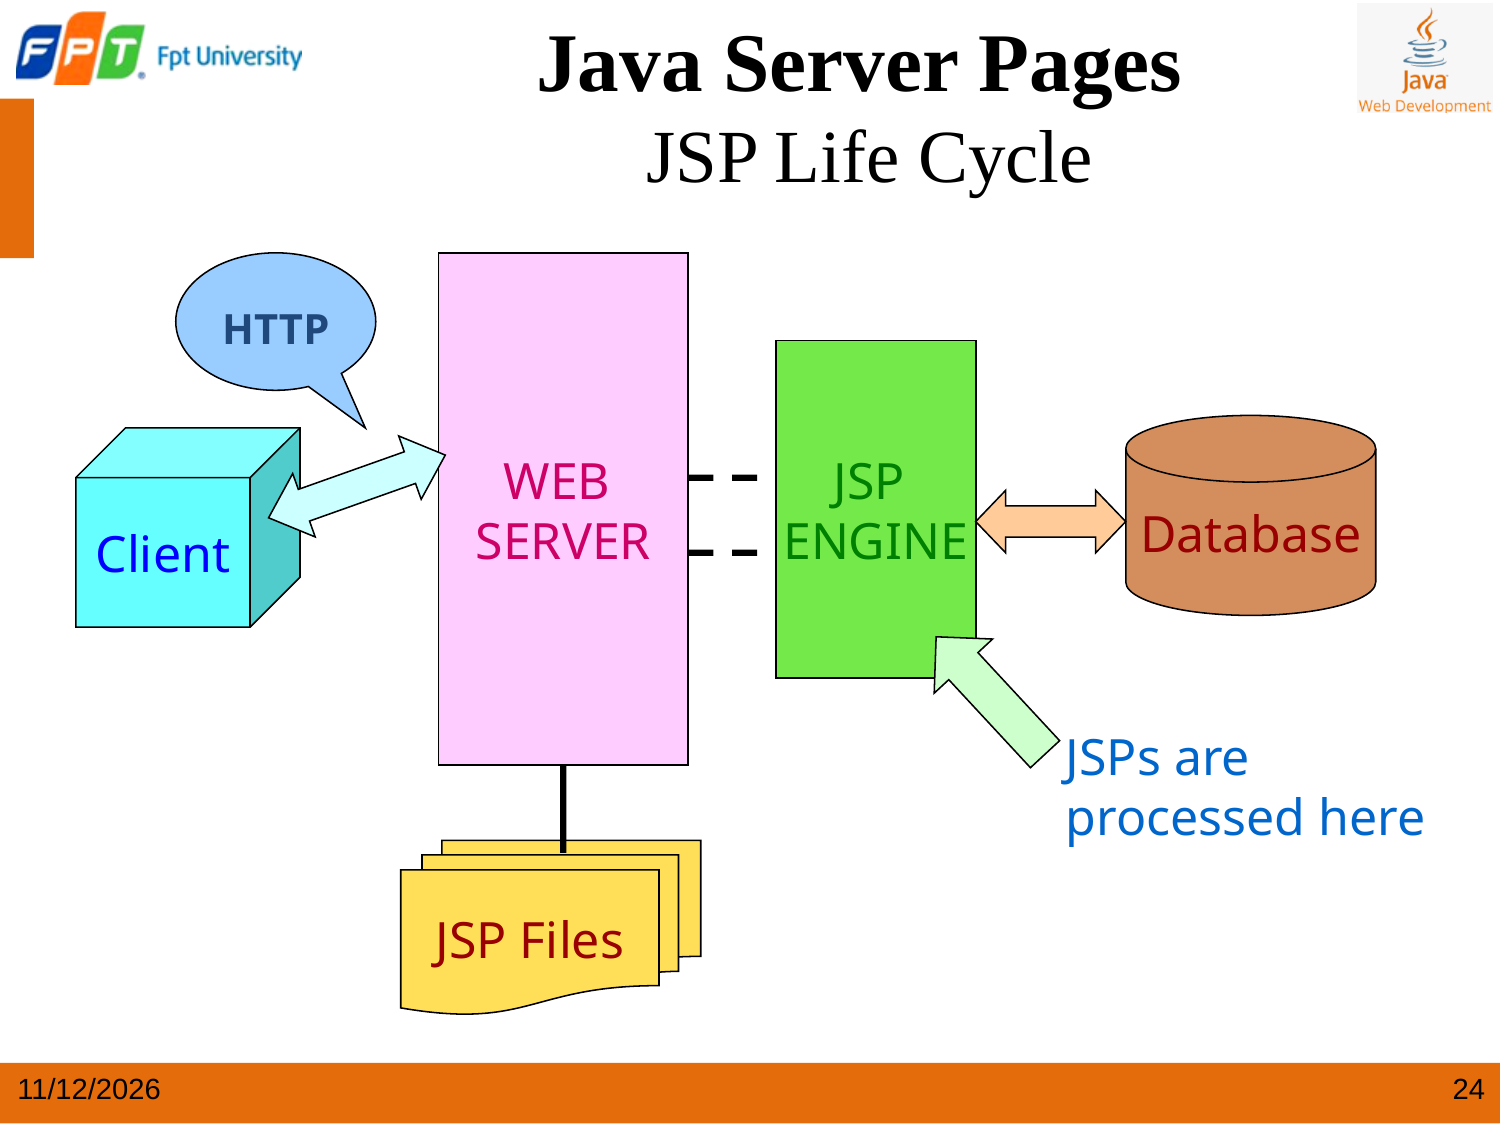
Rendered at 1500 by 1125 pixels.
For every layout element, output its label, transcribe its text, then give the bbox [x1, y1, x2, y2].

text_box Database [1125, 415, 1376, 616]
text_box [268, 435, 446, 537]
slide_number 24 [1050, 1063, 1500, 1124]
text_box [934, 636, 1060, 768]
title Java Server Pages JSP Life Cycle [239, 0, 1500, 206]
text_box Client [75, 427, 301, 628]
text_box JSP ENGINE [775, 340, 976, 678]
text_box WEB SERVER [438, 252, 689, 763]
text_box HTTP [175, 252, 376, 429]
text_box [400, 765, 701, 1015]
text_box JSPs are processed here [1050, 717, 1454, 853]
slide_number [2, 1063, 231, 1123]
text_box [76, 428, 299, 477]
picture [16, 11, 239, 85]
text_box [975, 490, 1126, 553]
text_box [687, 477, 776, 554]
